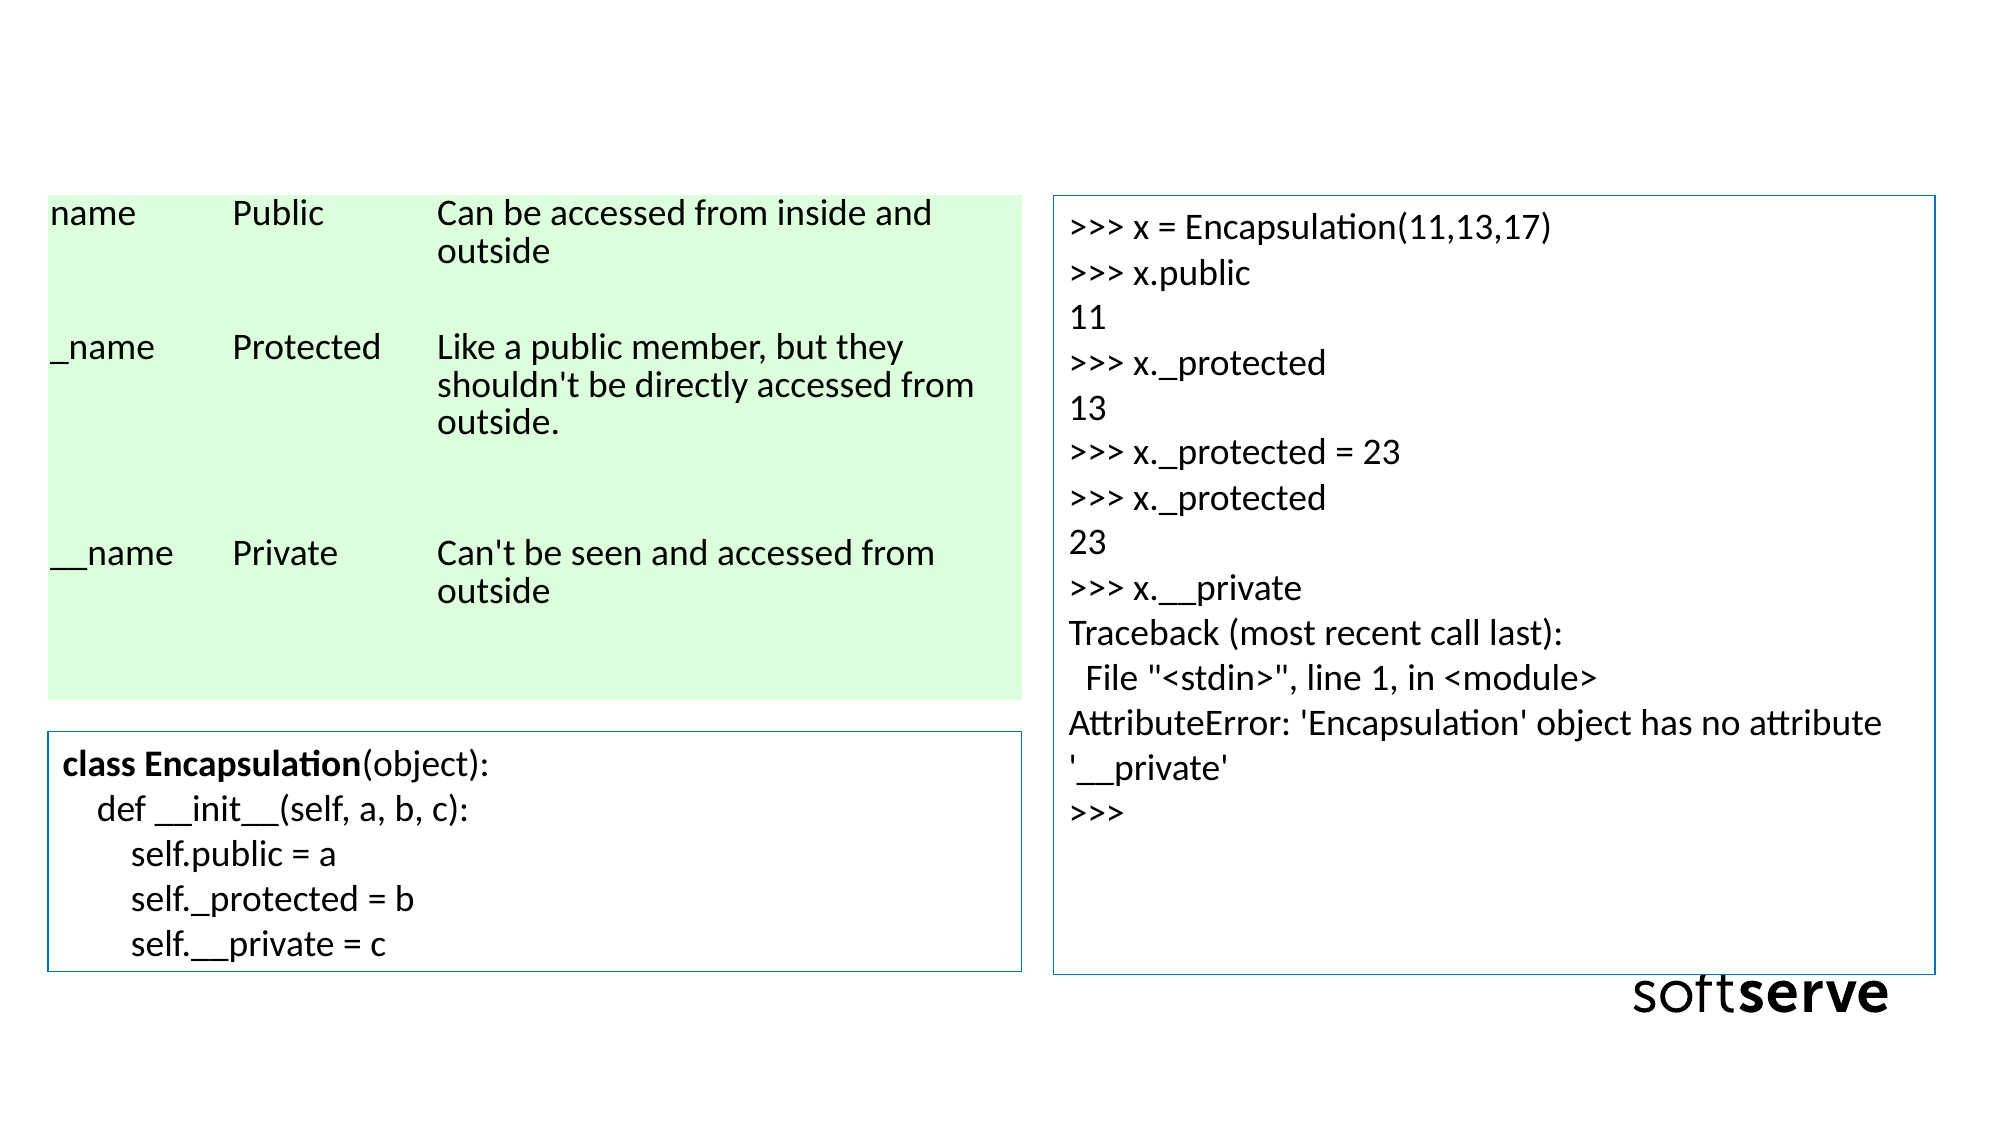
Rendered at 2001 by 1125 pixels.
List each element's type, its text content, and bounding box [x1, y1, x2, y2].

table_cell __name [48, 536, 231, 700]
table_cell Can't be seen and accessed from outside [435, 536, 1022, 700]
text_box class Encapsulation(object): def __init__(self, a, b, c): self.public = a self._protected = b self.__private = c [47, 731, 1022, 972]
table_cell Protected [231, 329, 435, 536]
table_cell _name [48, 329, 231, 536]
text_box >>> x = Encapsulation(11,13,17) >>> x.public 11 >>> x._protected 13 >>> x._protected = 23 >>> x._protected 23 >>> x.__private Traceback (most recent call last): File "<stdin>", line 1, in <module> AttributeError: 'Encapsulation' object has no attribute '__private' >>> [1053, 195, 1936, 975]
table_header name [48, 195, 231, 329]
table_header Public [231, 195, 435, 329]
table_header Can be accessed from inside and outside [435, 195, 1022, 329]
table_cell Private [231, 536, 435, 700]
table_cell Like a public member, but they shouldn't be directly accessed from outside. [435, 329, 1022, 536]
